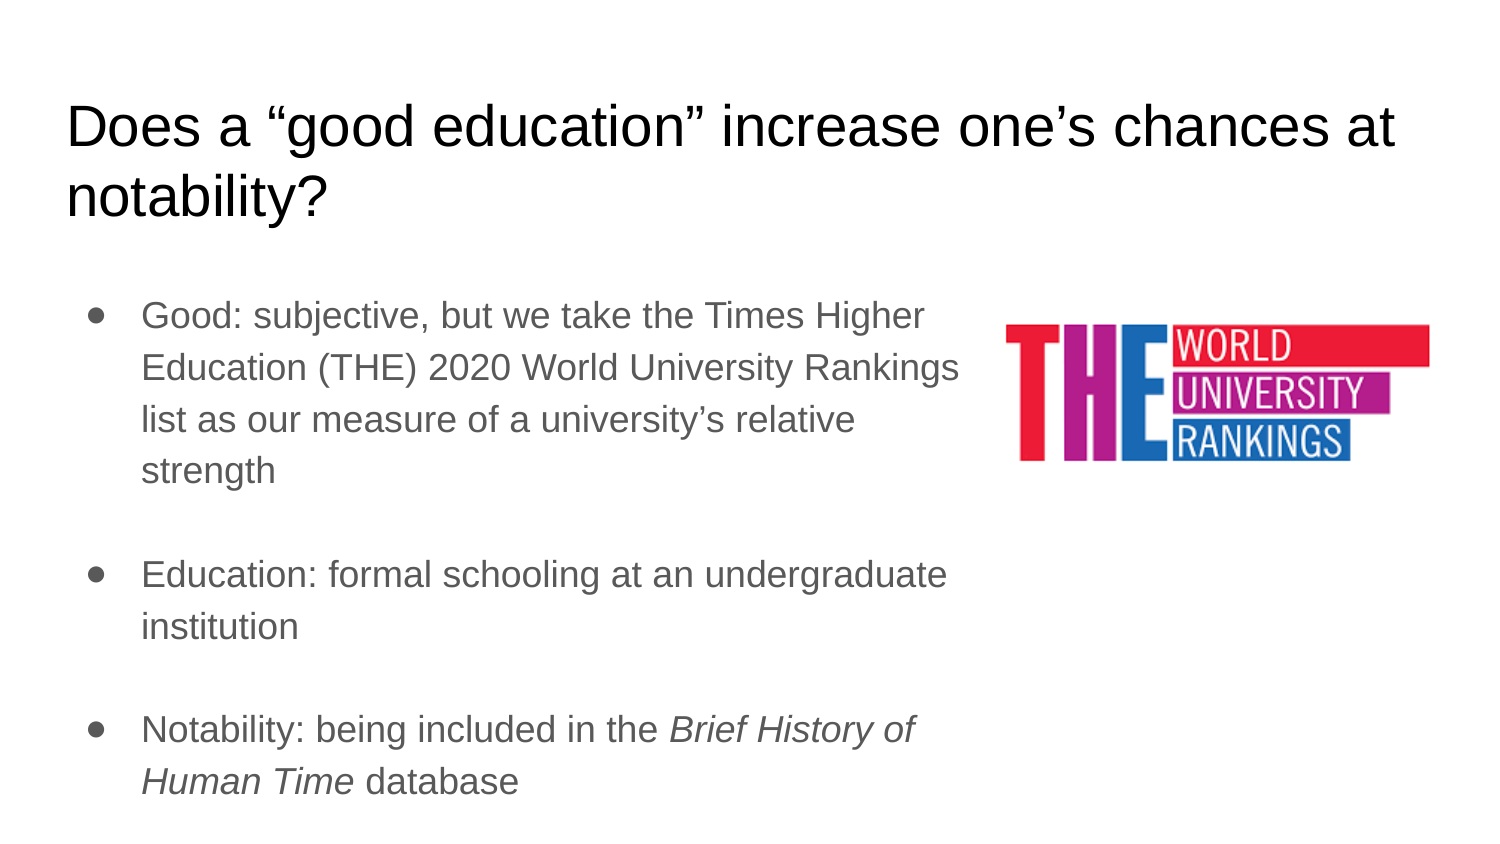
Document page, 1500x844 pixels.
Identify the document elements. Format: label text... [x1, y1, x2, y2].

list Good: subjective, but we take the Times Higher Education (THE) 2020 World University Rankings list as our measure of a university’s relative strength Education: formal schooling at an undergraduate institution Notability: being included in the Brief History of Human Time database [51, 191, 1000, 701]
title Does a “good education” increase one’s chances at notability? [51, 72, 1449, 233]
picture [986, 271, 1450, 515]
